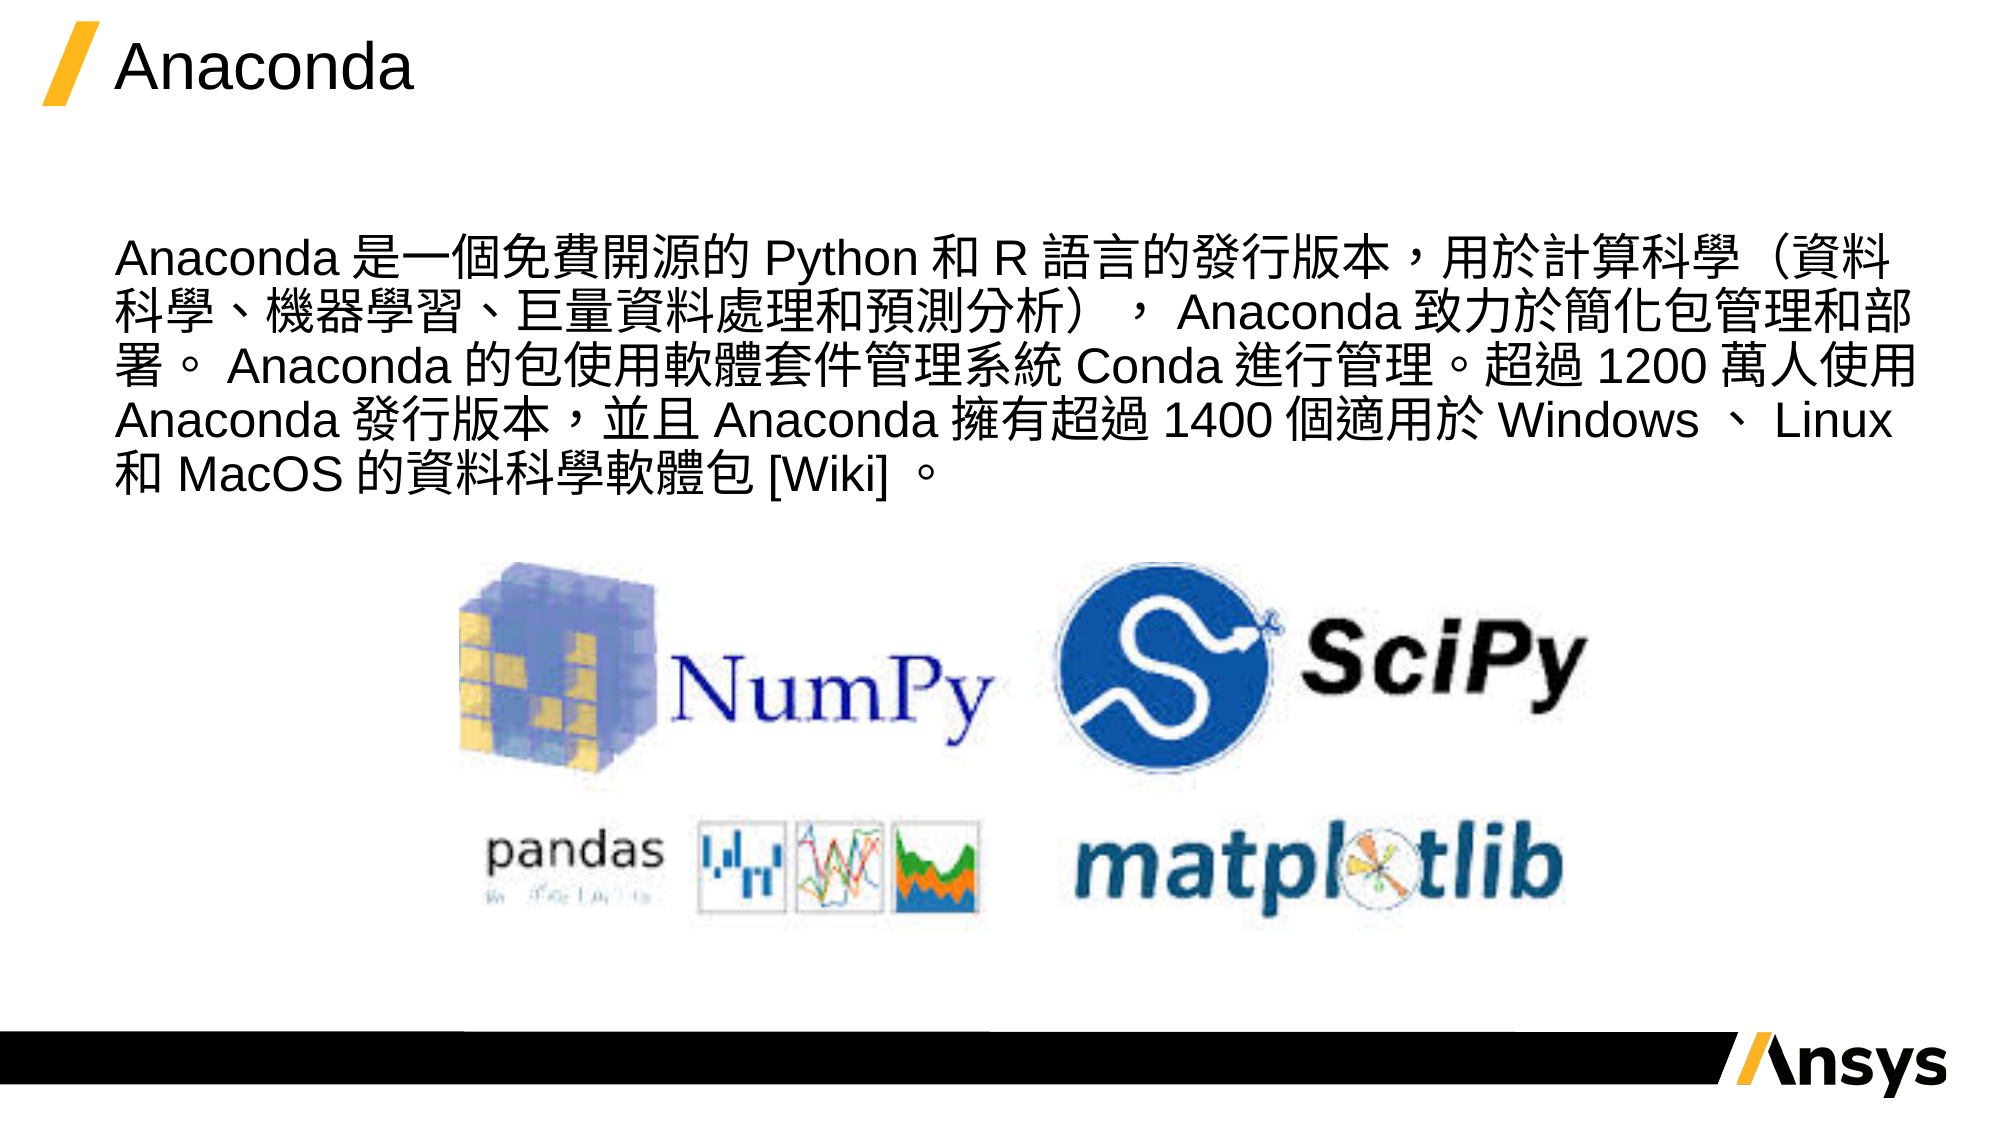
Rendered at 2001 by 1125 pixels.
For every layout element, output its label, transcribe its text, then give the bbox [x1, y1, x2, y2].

picture [459, 562, 1592, 932]
title Anaconda [99, 24, 1900, 164]
list Anaconda是一個免費開源的Python和R語言的發行版本，用於計算科學（資料科學、機器學習、巨量資料處理和預測分析），Anaconda致力於簡化包管理和部署。Anaconda的包使用軟體套件管理系統Conda進行管理。超過1200萬人使用Anaconda發行版本，並且Anaconda擁有超過1400個適用於Windows、Linux和MacOS的資料科學軟體包[Wiki]。 [99, 224, 1950, 1007]
